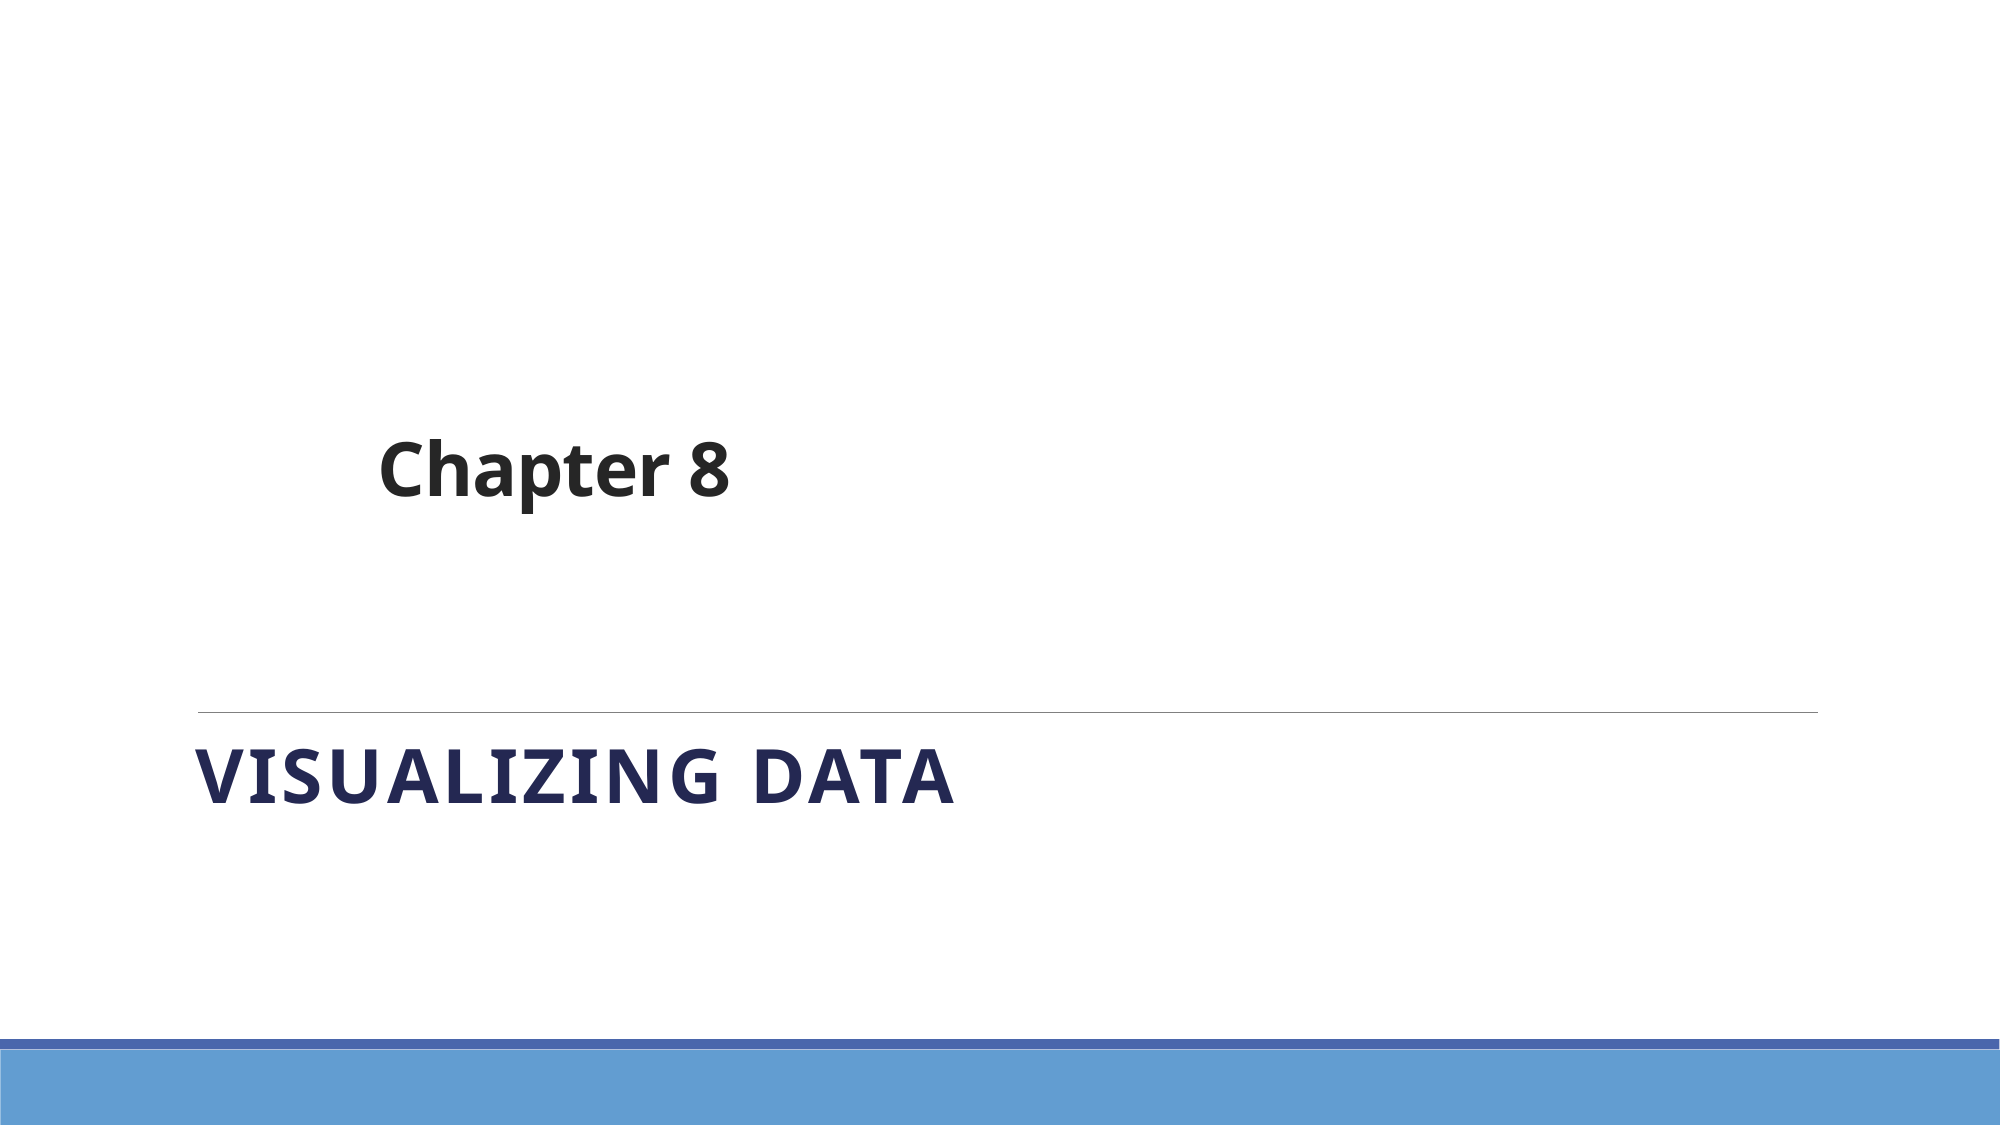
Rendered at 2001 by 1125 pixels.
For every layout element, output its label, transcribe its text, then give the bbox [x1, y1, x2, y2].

title Chapter 8 [362, 184, 1638, 520]
subtitle Visualizing data [180, 730, 1831, 919]
